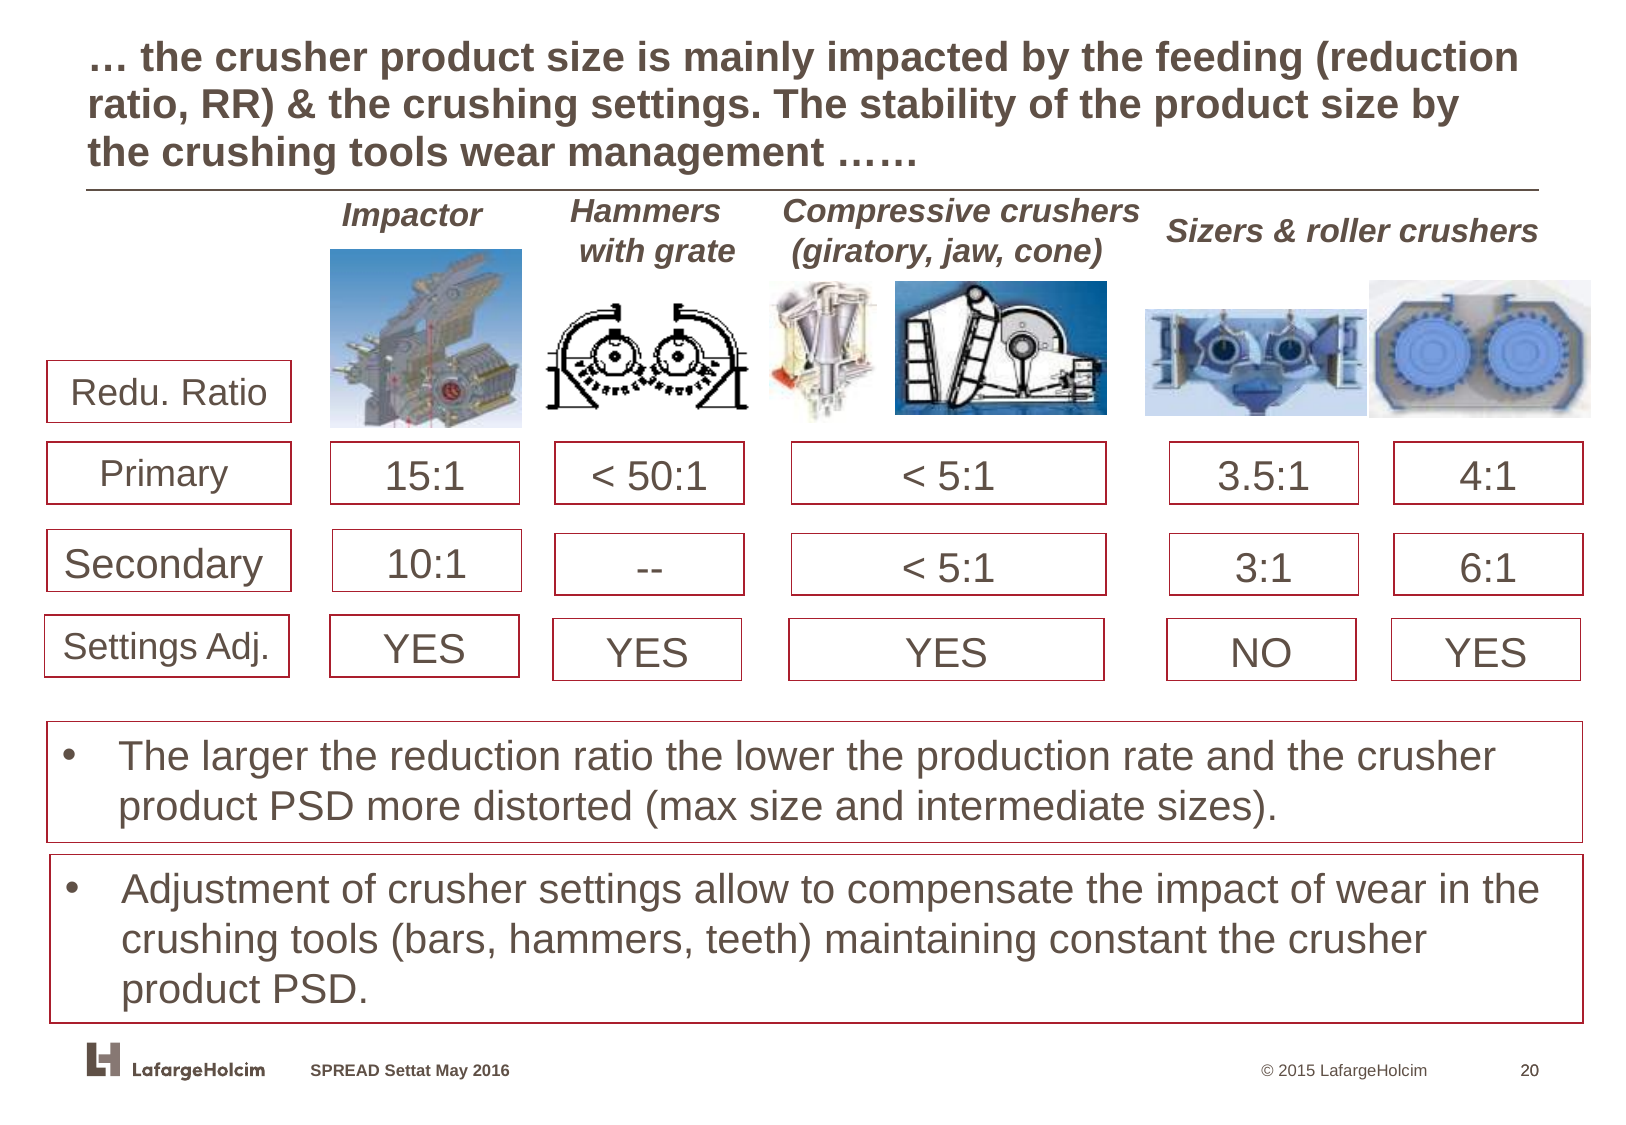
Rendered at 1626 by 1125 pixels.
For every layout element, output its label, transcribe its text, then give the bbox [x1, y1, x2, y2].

picture [1369, 280, 1591, 418]
text_box Hammers with grate [555, 181, 767, 277]
footer SPREAD Settat May 2016 [310, 1052, 831, 1080]
text_box YES [1391, 618, 1581, 681]
text_box Primary [47, 441, 292, 504]
picture [330, 249, 522, 429]
text_box 3:1 [1169, 533, 1359, 596]
text_box Compressive crushers (giratory, jaw, cone) [767, 181, 1176, 277]
text_box Impactor [327, 186, 526, 241]
text_box 20 [1467, 1052, 1539, 1080]
text_box 4:1 [1393, 441, 1583, 504]
text_box Redu. Ratio [47, 360, 292, 423]
text_box < 50:1 [555, 441, 745, 504]
picture [1145, 309, 1367, 417]
text_box 10:1 [332, 529, 522, 592]
text_box Adjustment of crusher settings allow to compensate the impact of wear in the crushing tools (bars, hammers, teeth) maintaining constant the crusher product PSD. [49, 854, 1583, 1024]
text_box Secondary [47, 529, 292, 592]
text_box … the crusher product size is mainly impacted by the feeding (reduction ratio, RR) & the crushing settings. The stability of the product size by the crushing tools wear management …… [87, 47, 1527, 177]
text_box 6:1 [1393, 533, 1583, 596]
text_box Sizers & roller crushers [1151, 202, 1591, 257]
text_box YES [329, 614, 519, 677]
text_box NO [1166, 618, 1356, 681]
text_box YES [552, 618, 742, 681]
picture [895, 281, 1107, 416]
text_box < 5:1 [791, 533, 1107, 596]
text_box YES [788, 618, 1104, 681]
text_box 15:1 [330, 441, 520, 504]
text_box < 5:1 [791, 441, 1107, 504]
picture [531, 299, 754, 424]
text_box 3.5:1 [1169, 441, 1359, 504]
text_box Settings Adj. [44, 614, 289, 677]
picture [768, 281, 877, 424]
text_box -- [555, 533, 745, 596]
text_box The larger the reduction ratio the lower the production rate and the crusher product PSD more distorted (max size and intermediate sizes). [47, 721, 1583, 843]
